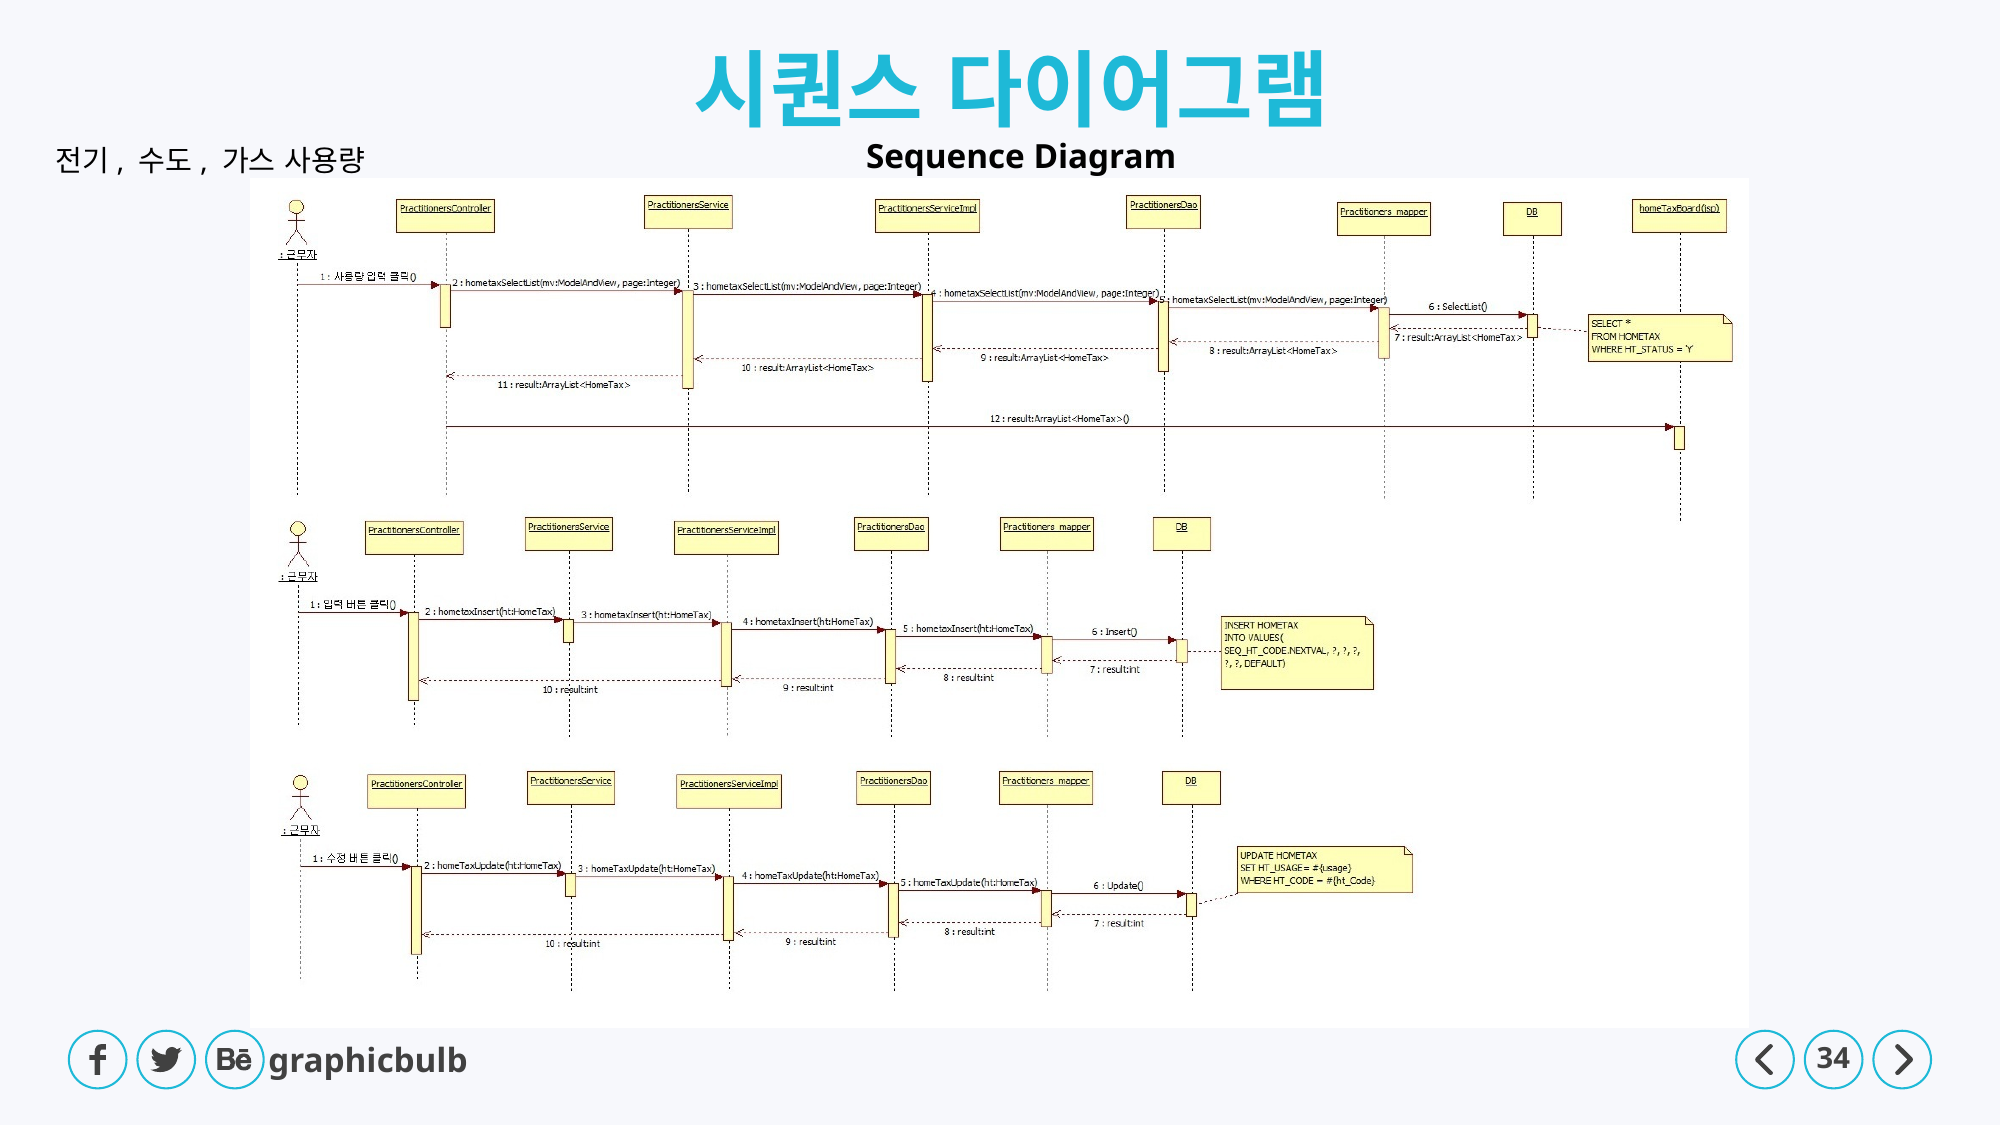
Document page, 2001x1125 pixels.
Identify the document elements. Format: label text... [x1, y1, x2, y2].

text_box 전기, 수도, 가스 사용량 [48, 135, 455, 186]
text_box 시퀀스 다이어그램 [679, 29, 1344, 145]
picture [250, 178, 1749, 1028]
text_box Sequence Diagram [851, 128, 1192, 178]
